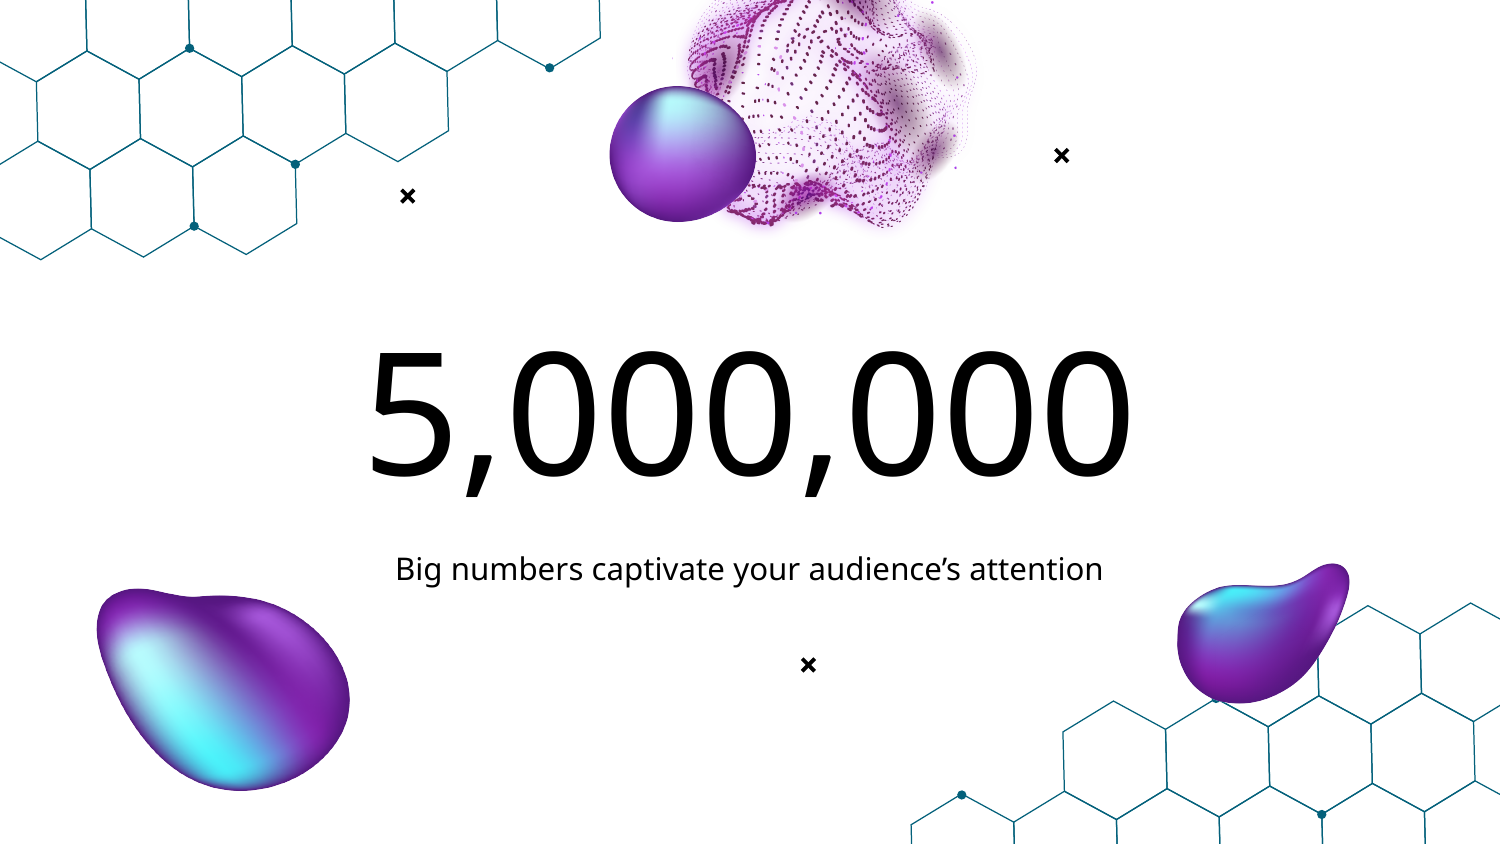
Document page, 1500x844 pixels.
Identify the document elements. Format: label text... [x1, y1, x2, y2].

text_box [801, 658, 815, 672]
picture [1156, 534, 1383, 727]
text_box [401, 189, 415, 203]
picture [589, 0, 988, 247]
picture [68, 540, 384, 838]
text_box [1055, 148, 1069, 163]
subtitle Big numbers captivate your audience’s attention [210, 534, 1290, 595]
title 5,000,000 [210, 280, 1290, 534]
